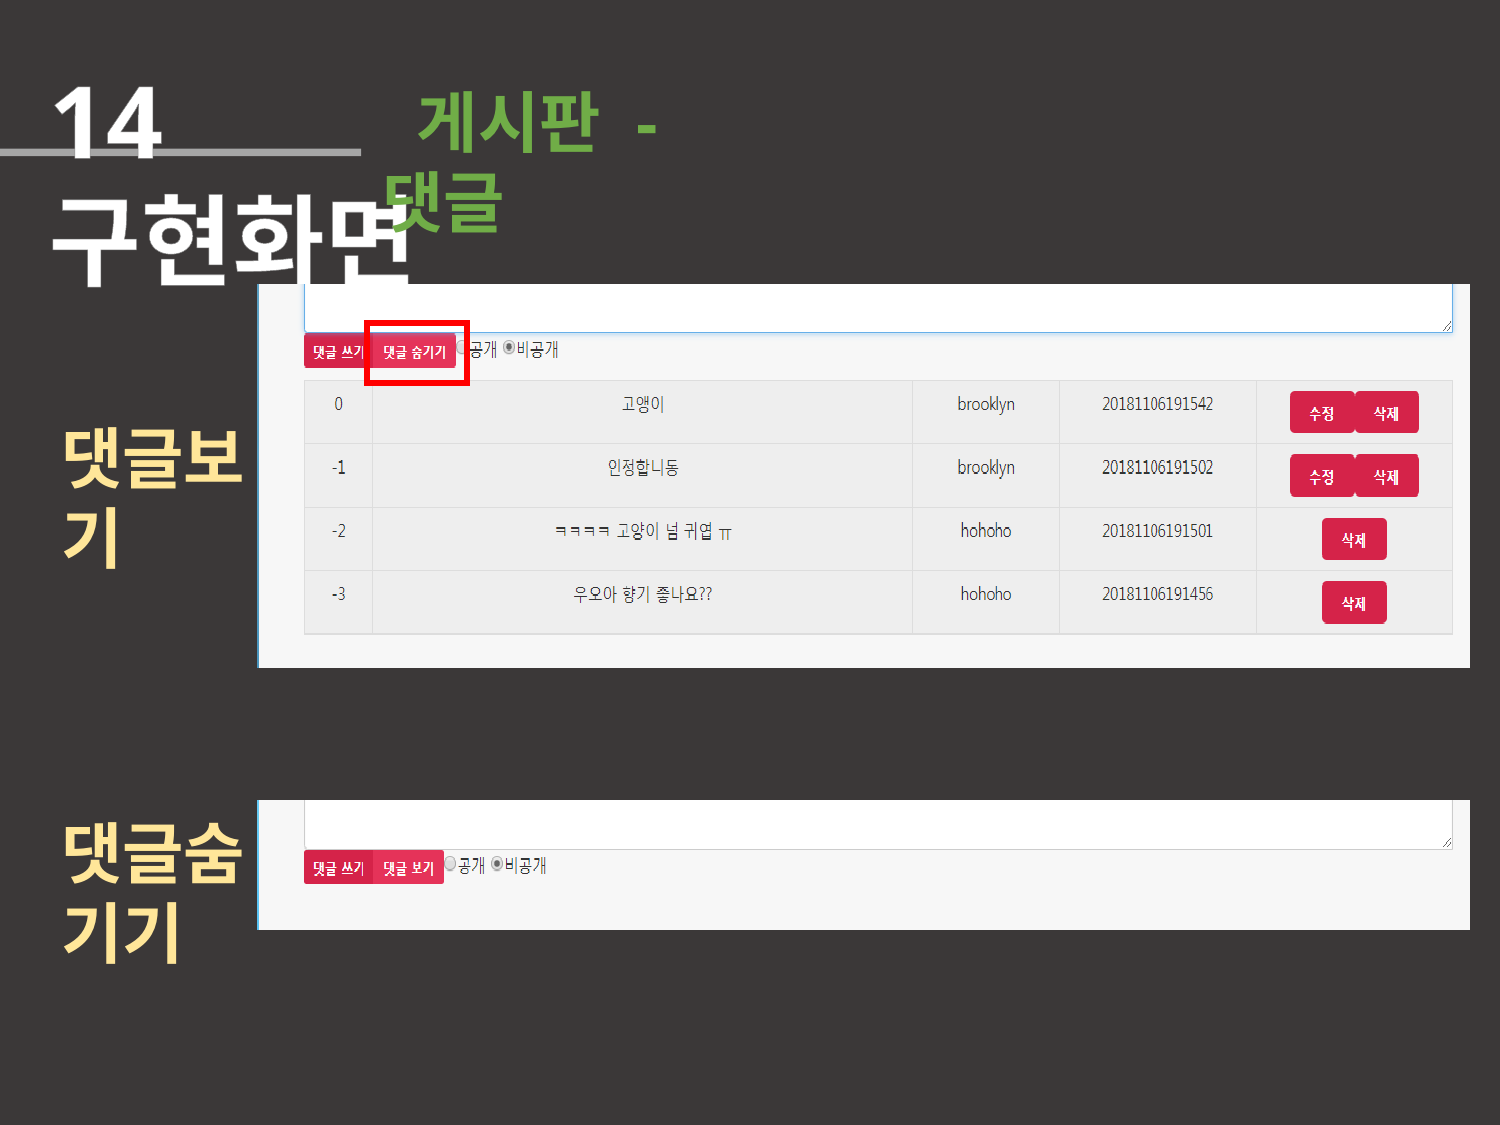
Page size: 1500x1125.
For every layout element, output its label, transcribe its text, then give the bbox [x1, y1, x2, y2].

text_box 14 구현화면 [34, 50, 527, 306]
text_box 댓글보기 [46, 409, 257, 585]
text_box 게시판 - 댓글 [367, 73, 775, 248]
picture [257, 284, 1470, 668]
text_box [0, 148, 34, 157]
text_box 댓글숨기기 [46, 804, 284, 980]
picture [257, 800, 1470, 930]
